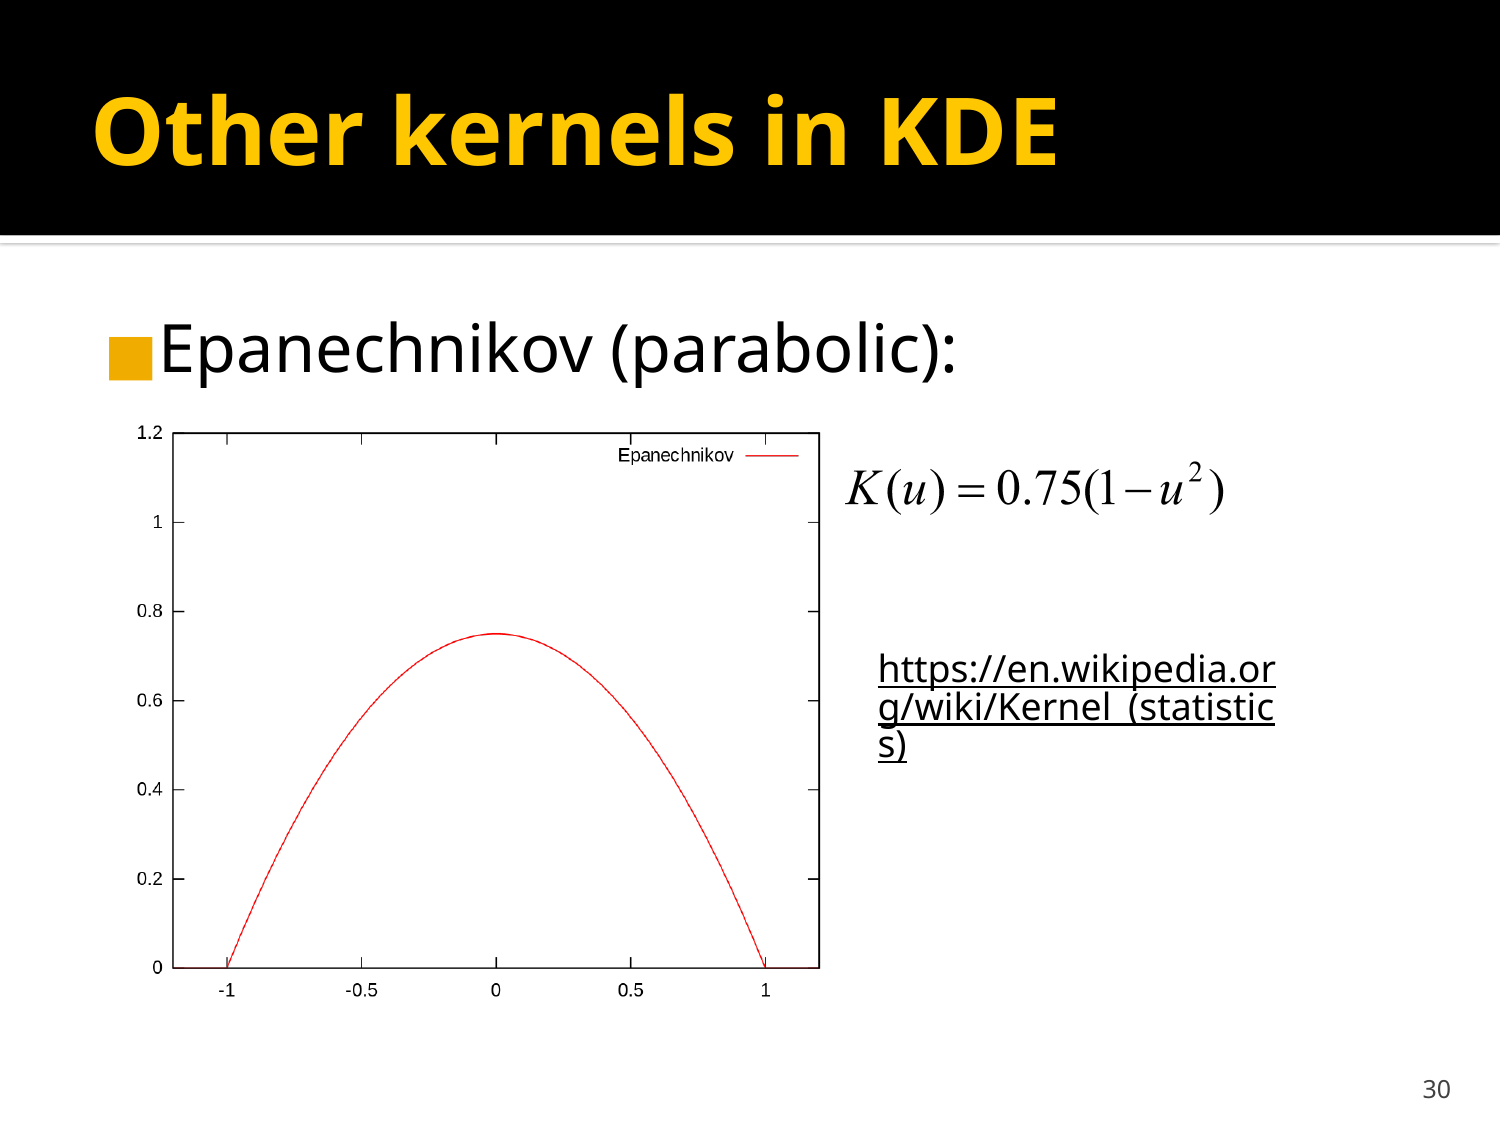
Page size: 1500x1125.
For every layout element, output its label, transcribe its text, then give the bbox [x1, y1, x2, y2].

slide_number ‹#› [1345, 1062, 1467, 1108]
title Other kernels in KDE [75, 25, 1425, 231]
picture [99, 412, 1234, 1013]
list Epanechnikov (parabolic): [75, 291, 1425, 1050]
text_box https://en.wikipedia.org/wiki/Kernel_(statistics) [862, 637, 1300, 749]
